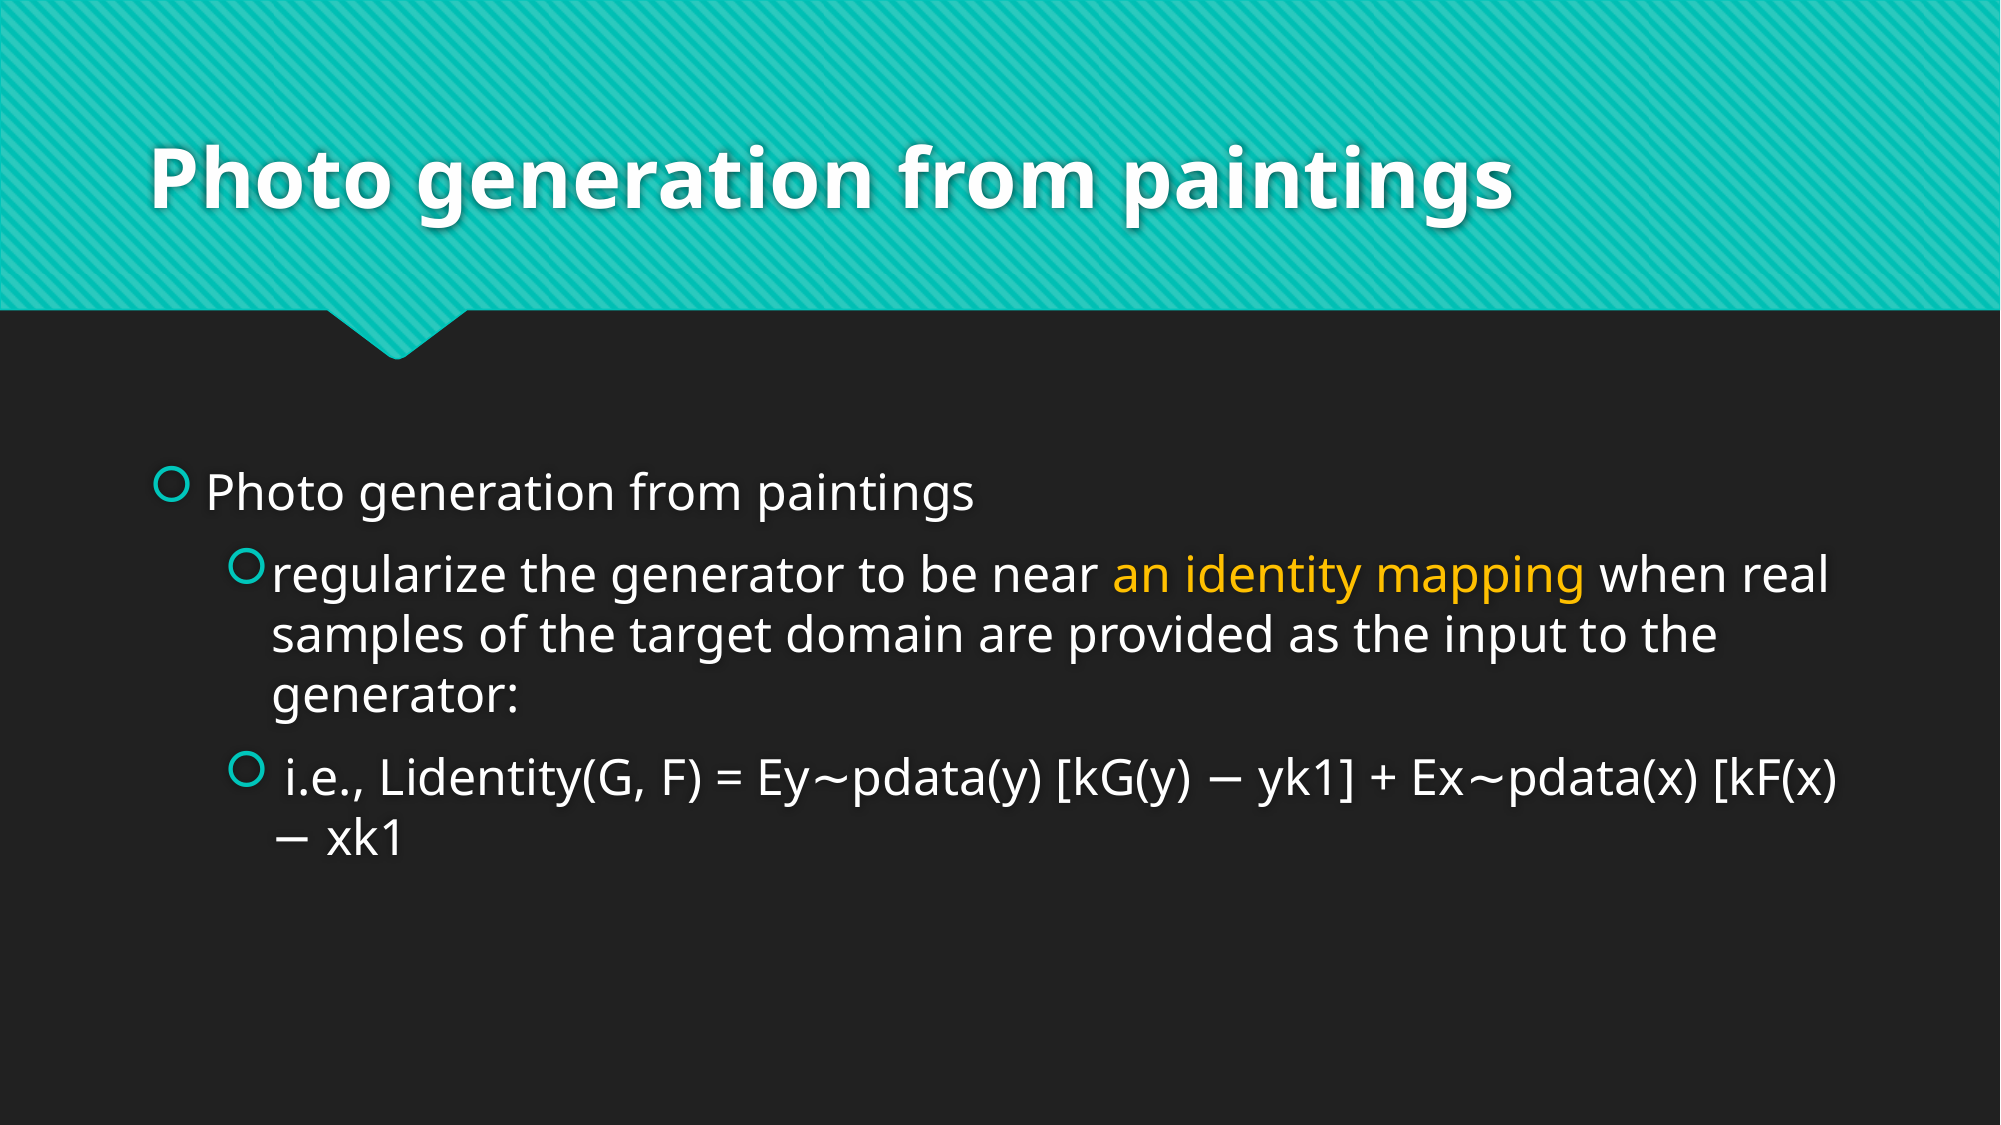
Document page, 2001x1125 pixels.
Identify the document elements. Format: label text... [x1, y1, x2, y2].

title Photo generation from paintings [132, 73, 1868, 233]
list Photo generation from paintings regularize the generator to be near an identity mapping when real samples of the target domain are provided as the input to the generator: i.e., Lidentity(G, F) = Ey∼pdata(y) [kG(y) − yk1] + Ex∼pdata(x) [kF(x) − xk1 [134, 364, 1866, 962]
